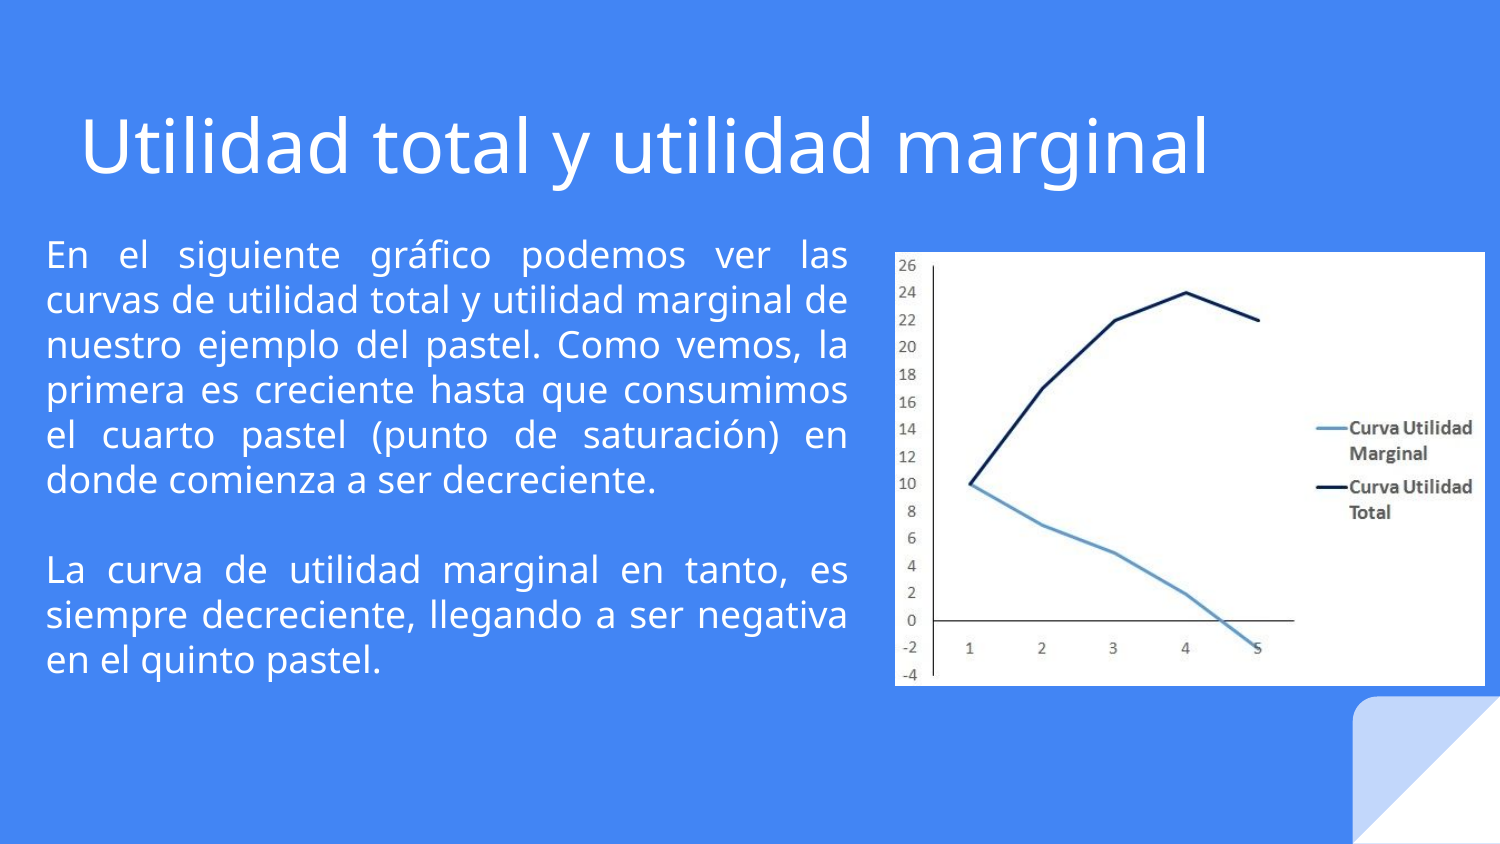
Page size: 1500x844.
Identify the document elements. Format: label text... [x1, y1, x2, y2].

title Utilidad total y utilidad marginal [64, 50, 1413, 204]
picture [895, 252, 1485, 687]
subtitle En el siguiente gráfico podemos ver las curvas de utilidad total y utilidad marginal de nuestro ejemplo del pastel. Como vemos, la primera es creciente hasta que consumimos el cuarto pastel (punto de saturación) en donde comienza a ser decreciente. La curva de utilidad marginal en tanto, es siempre decreciente, llegando a ser negativa en el quinto pastel. [30, 215, 865, 698]
